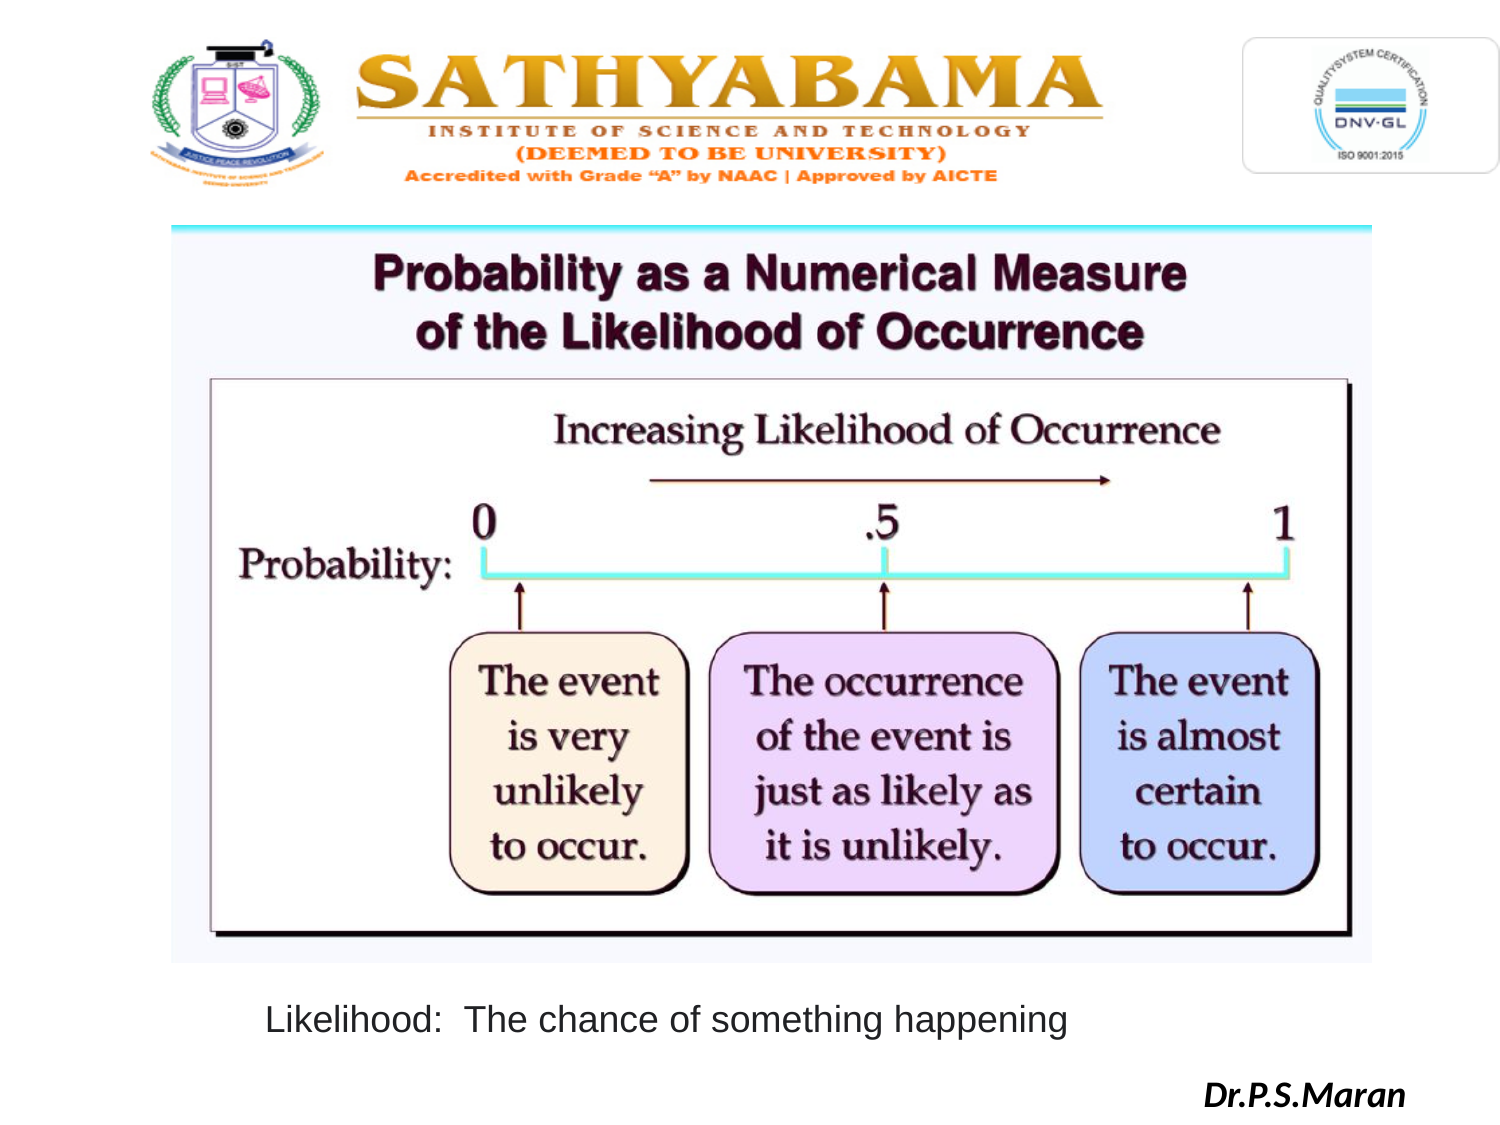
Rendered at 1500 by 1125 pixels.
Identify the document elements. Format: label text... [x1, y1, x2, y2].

picture [137, 37, 1238, 188]
text_box Likelihood: The chance of something happening [249, 987, 1175, 1048]
picture [170, 224, 1373, 963]
picture [1242, 37, 1500, 174]
